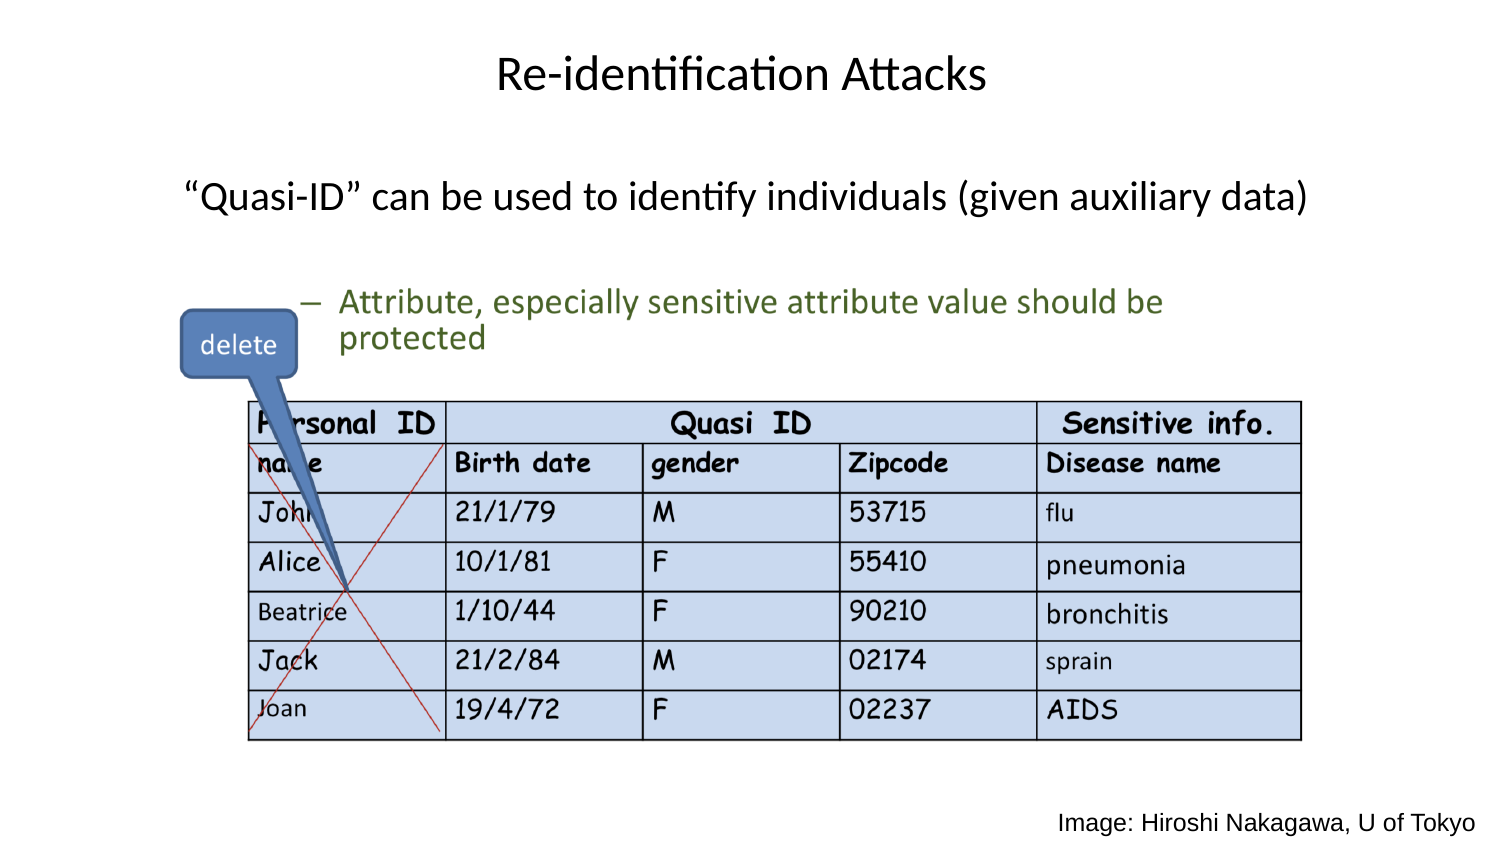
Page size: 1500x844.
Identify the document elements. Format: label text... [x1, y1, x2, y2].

text_box Re-identification Attacks [32, 32, 1451, 190]
picture [167, 154, 1316, 757]
text_box Image: Hiroshi Nakagawa, U of Tokyo [1042, 791, 1500, 844]
text_box “Quasi-ID” can be used to identify individuals (given auxiliary data) [167, 110, 1368, 278]
